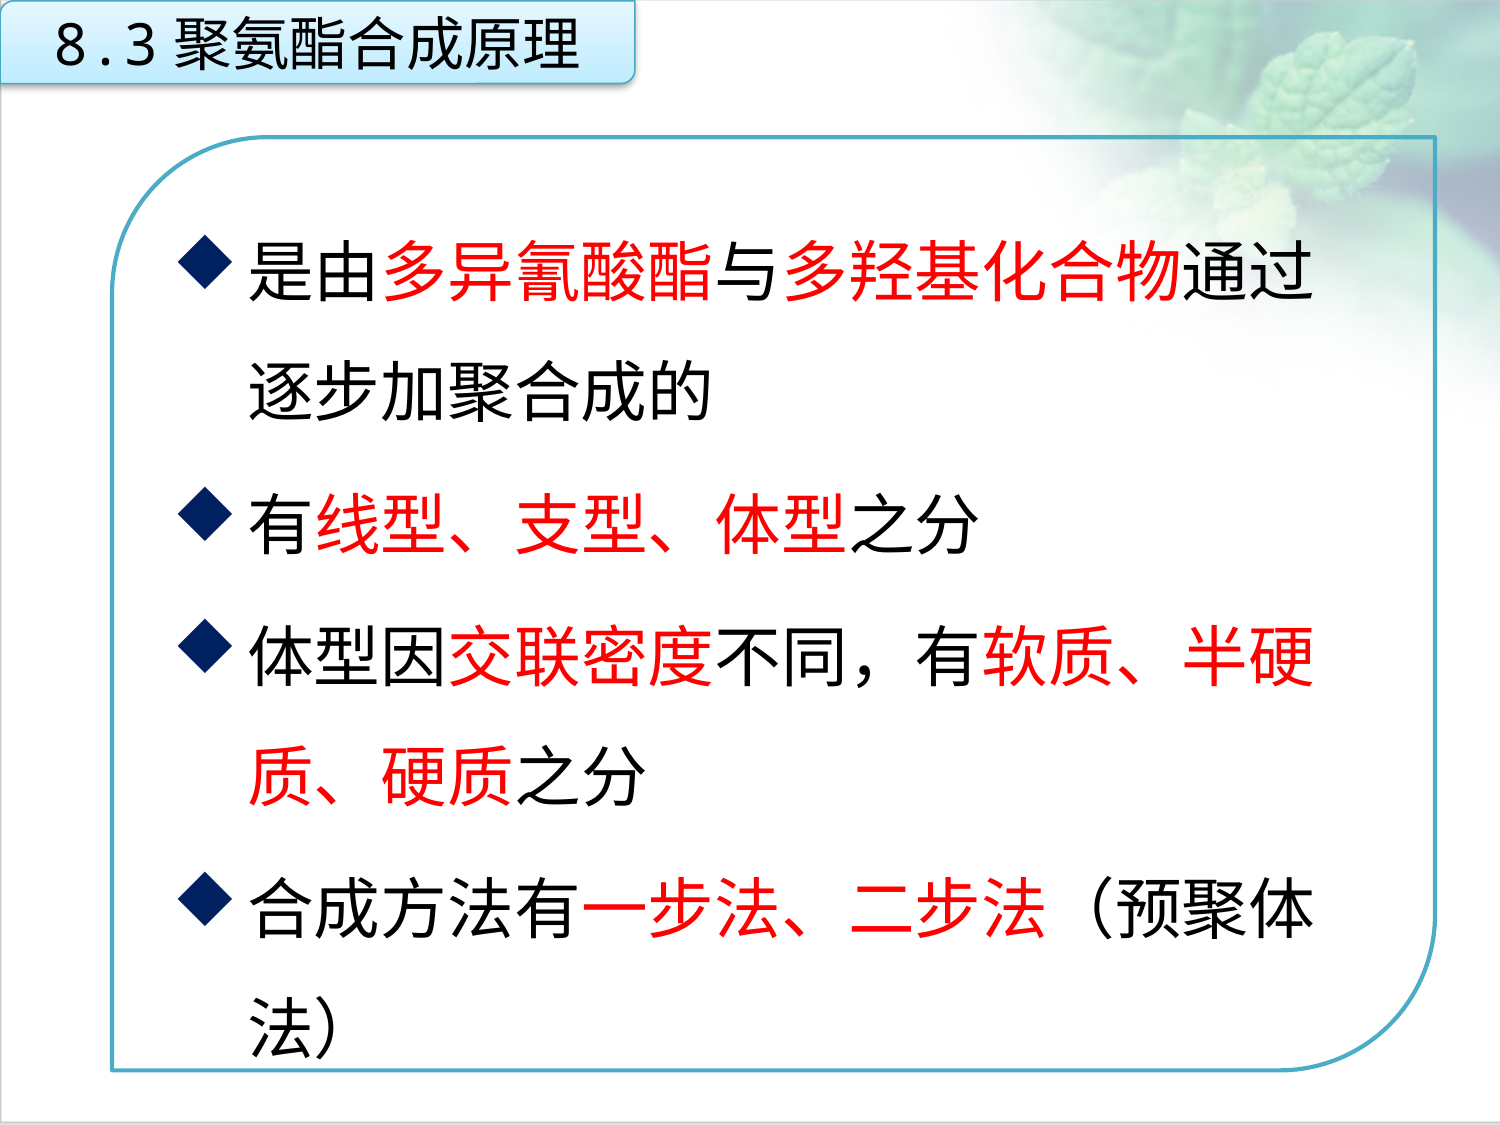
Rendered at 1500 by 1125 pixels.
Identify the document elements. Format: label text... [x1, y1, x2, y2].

picture [0, 0, 1500, 1125]
text_box 是由多异氰酸酯与多羟基化合物通过逐步加聚合成的 有线型、支型、体型之分 体型因交联密度不同，有软质、半硬质、硬质之分 合成方法有一步法、二步法（预聚体法） [109, 135, 1438, 1073]
picture [0, 0, 9, 7]
text_box 8.3聚氨酯合成原理 [0, 0, 636, 85]
